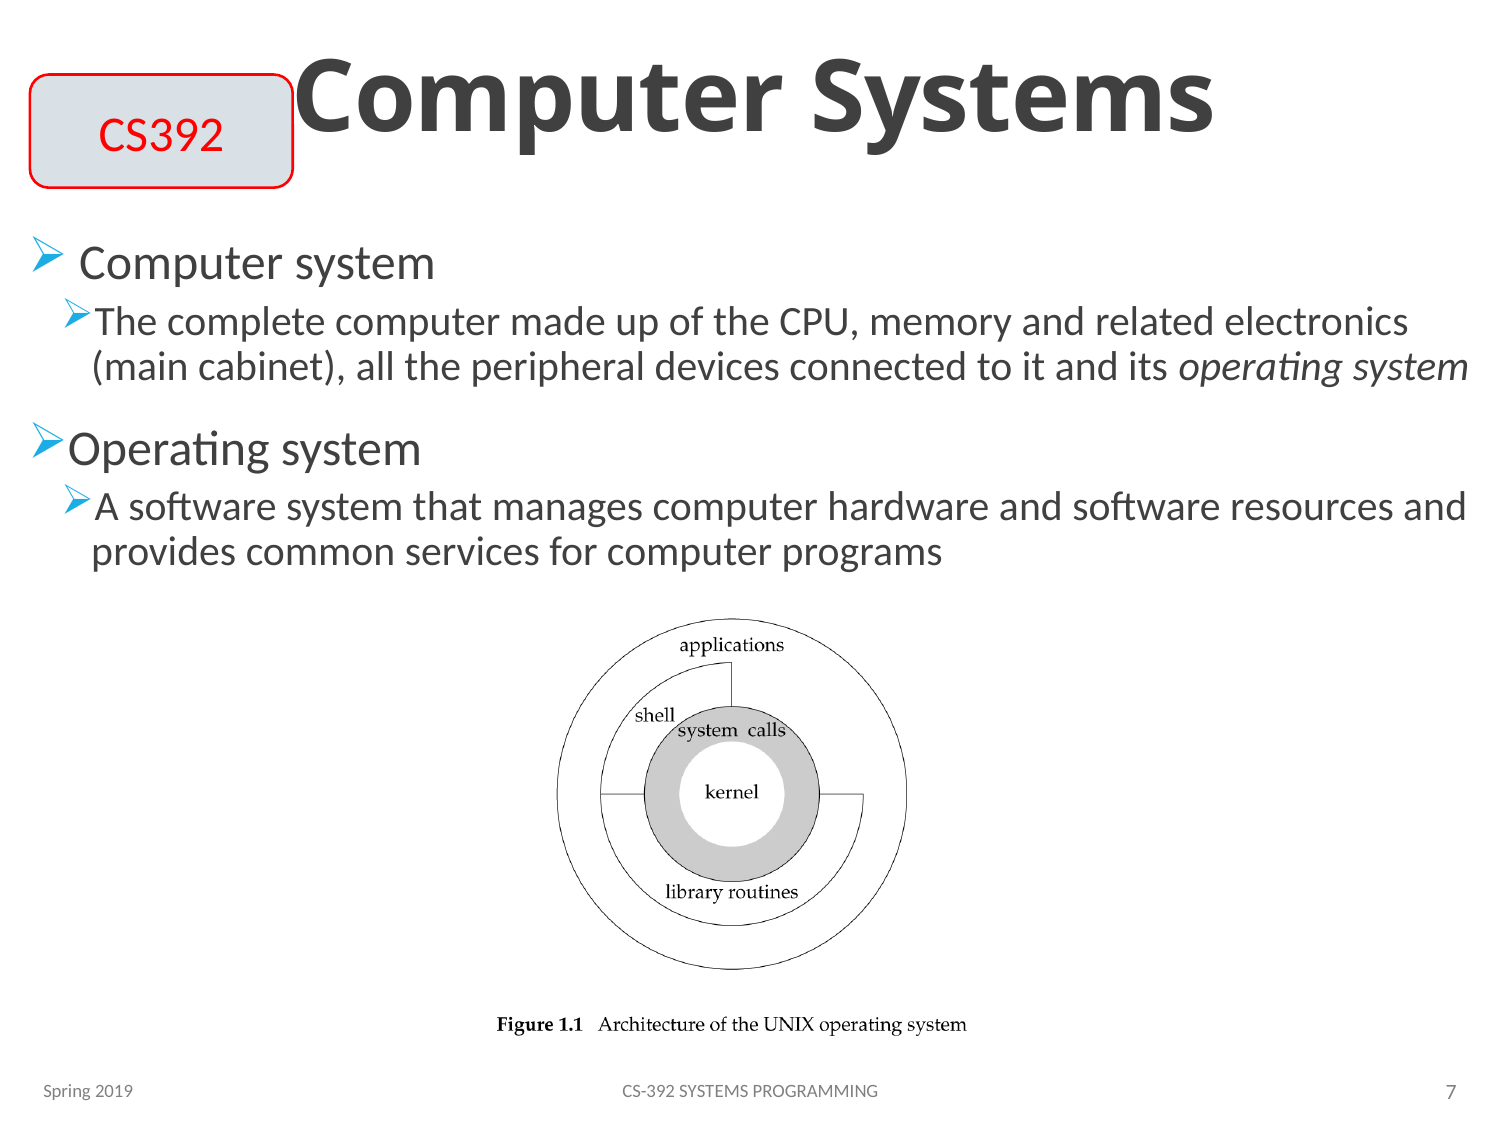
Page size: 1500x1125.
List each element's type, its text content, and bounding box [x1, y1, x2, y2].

title Computer Systems [135, 5, 1373, 160]
picture [497, 618, 967, 1036]
slide_number Spring 2019 [28, 1059, 333, 1120]
text_box CS392 [28, 73, 295, 189]
footer CS-392 Systems Programming [453, 1059, 1047, 1120]
list Computer system The complete computer made up of the CPU, memory and related electronics (main cabinet), all the peripheral devices connected to it and its operating system Operating system A software system that manages computer hardware and software resources and provides common services for computer programs [28, 229, 1472, 1021]
slide_number 7 [1310, 1060, 1472, 1121]
